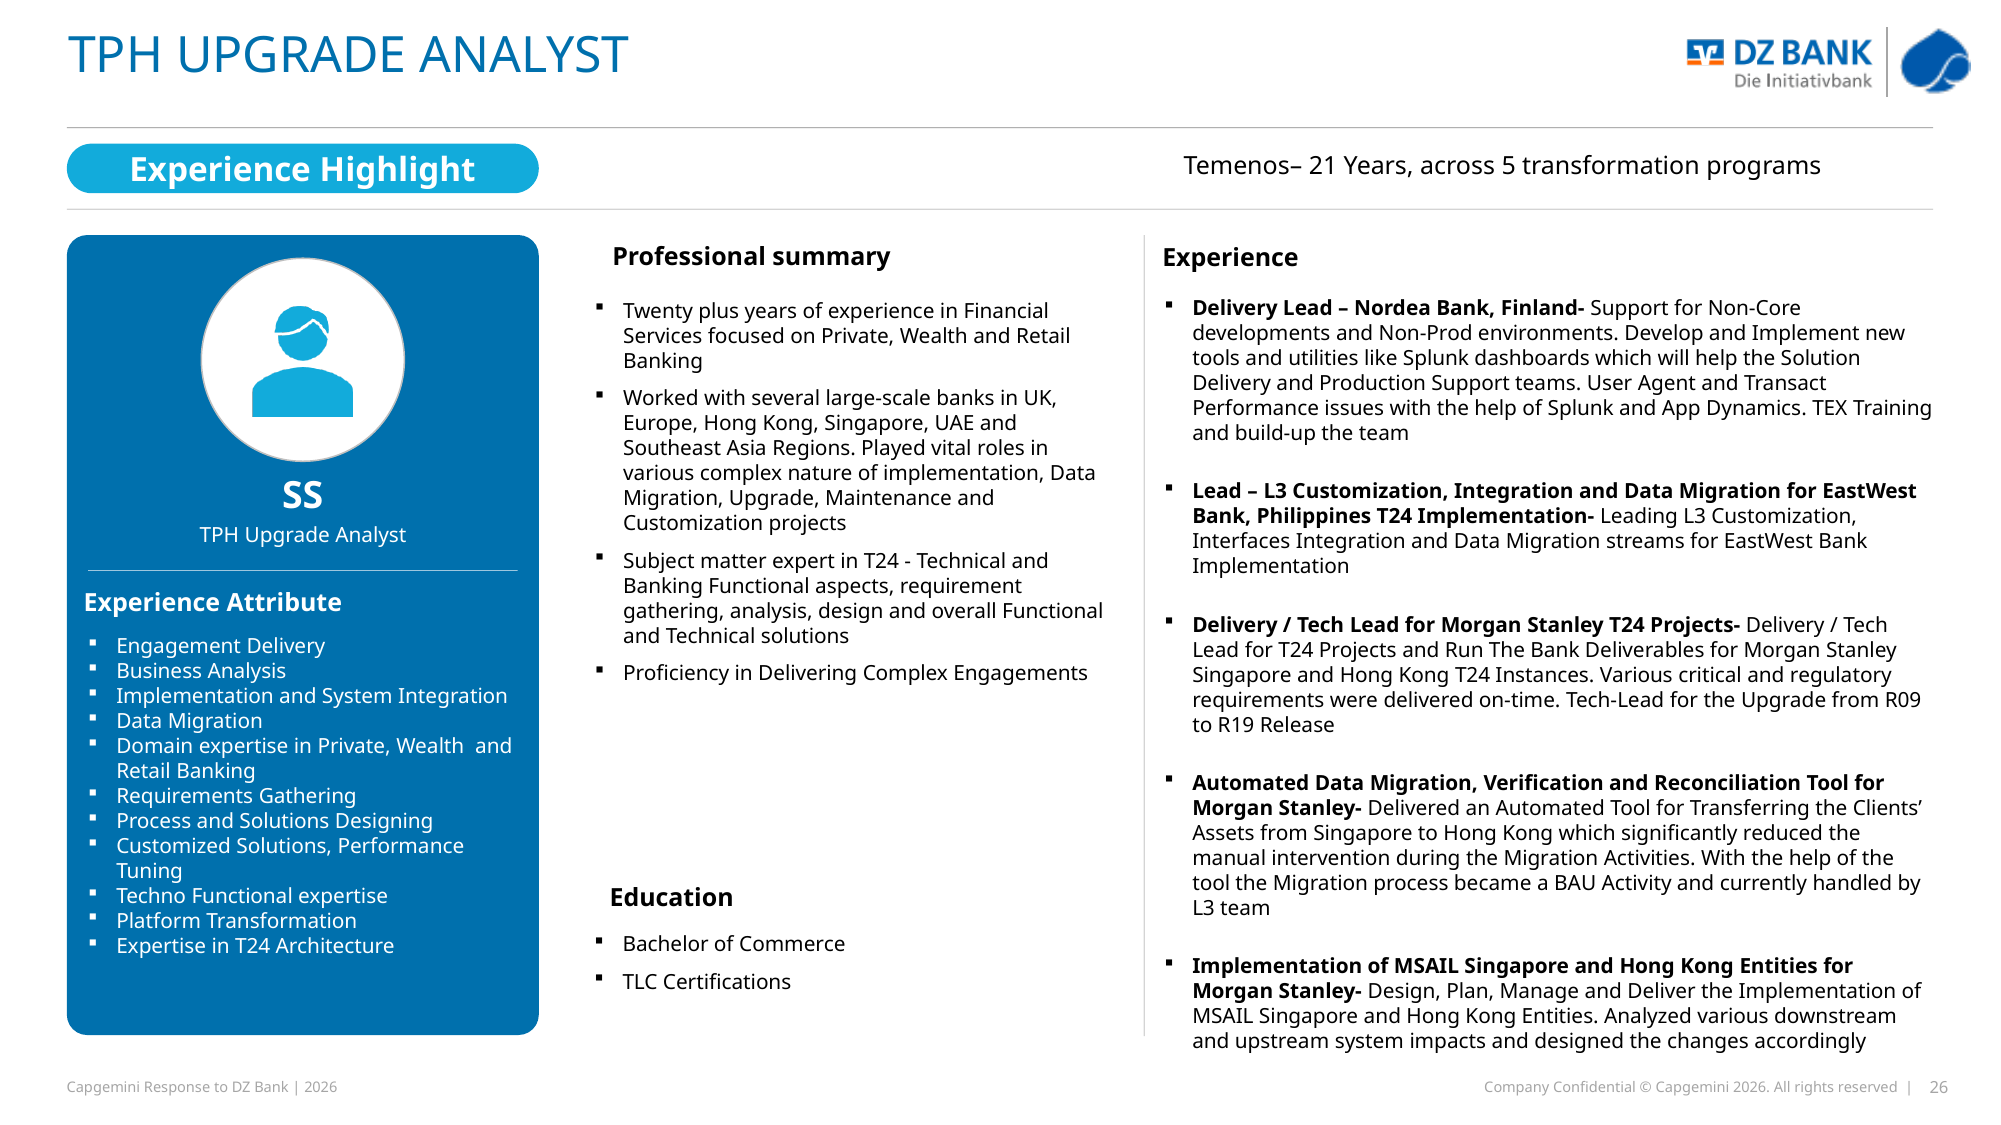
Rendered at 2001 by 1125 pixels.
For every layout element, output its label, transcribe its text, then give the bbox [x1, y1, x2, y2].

text_box SS [83, 470, 522, 517]
picture [1899, 23, 1971, 136]
text_box [229, 257, 377, 288]
text_box Professional summary [593, 234, 1110, 278]
text_box Experience Attribute [83, 580, 523, 624]
text_box [237, 439, 368, 463]
text_box [200, 290, 227, 429]
title TPH UPGRADE ANALYST [68, 29, 1663, 127]
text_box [66, 127, 1933, 210]
text_box Delivery Lead – Nordea Bank, Finland- Support for Non-Core developments and Non-Prod environments. Develop and Implement new tools and utilities like Splunk dashboards which will help the Solution Delivery and Production Support teams. User Agent and Transact Performance issues with the help of Splunk and App Dynamics. TEX Training and build-up the team Lead – L3 Customization, Integration and Data Migration for EastWest Bank, Philippines T24 Implementation- Leading L3 Customization, Interfaces Integration and Data Migration streams for EastWest Bank Implementation Delivery / Tech Lead for Morgan Stanley T24 Projects- Delivery / Tech Lead for T24 Projects and Run The Bank Deliverables for Morgan Stanley Singapore and Hong Kong T24 Instances. Various critical and regulatory requirements were delivered on-time. Tech-Lead for the Upgrade from R09 to R19 Release Automated Data Migration, Verification and Reconciliation Tool for Morgan Stanley- Delivered an Automated Tool for Transferring the Clients’ Assets from Singapore to Hong Kong which significantly reduced the manual intervention during the Migration Activities. With the help of the tool the Migration process became a BAU Activity and currently handled by L3 team Implementation of MSAIL Singapore and Hong Kong Entities for Morgan Stanley- Design, Plan, Manage and Deliver the Implementation of MSAIL Singapore and Hong Kong Entities. Analyzed various downstream and upstream system impacts and designed the changes accordingly [1164, 294, 1935, 1082]
text_box [65, 234, 540, 1037]
text_box Engagement Delivery Business Analysis Implementation and System Integration Data Migration Domain expertise in Private, Wealth and Retail Banking Requirements Gathering Process and Solutions Designing Customized Solutions, Performance Tuning Techno Functional expertise Platform Transformation Expertise in T24 Architecture [88, 632, 518, 958]
text_box Bachelor of Commerce TLC Certifications [594, 930, 1109, 1007]
text_box [378, 289, 406, 430]
text_box Experience [1145, 234, 1935, 280]
picture [227, 288, 378, 439]
text_box TPH Upgrade Analyst [83, 522, 522, 548]
text_box Education [590, 874, 1108, 919]
text_box Twenty plus years of experience in Financial Services focused on Private, Wealth and Retail Banking Worked with several large-scale banks in UK, Europe, Hong Kong, Singapore, UAE and Southeast Asia Regions. Played vital roles in various complex nature of implementation, Data Migration, Upgrade, Maintenance and Customization projects Subject matter expert in T24 - Technical and Banking Functional aspects, requirement gathering, analysis, design and overall Functional and Technical solutions Proficiency in Delivering Complex Engagements [594, 297, 1109, 685]
